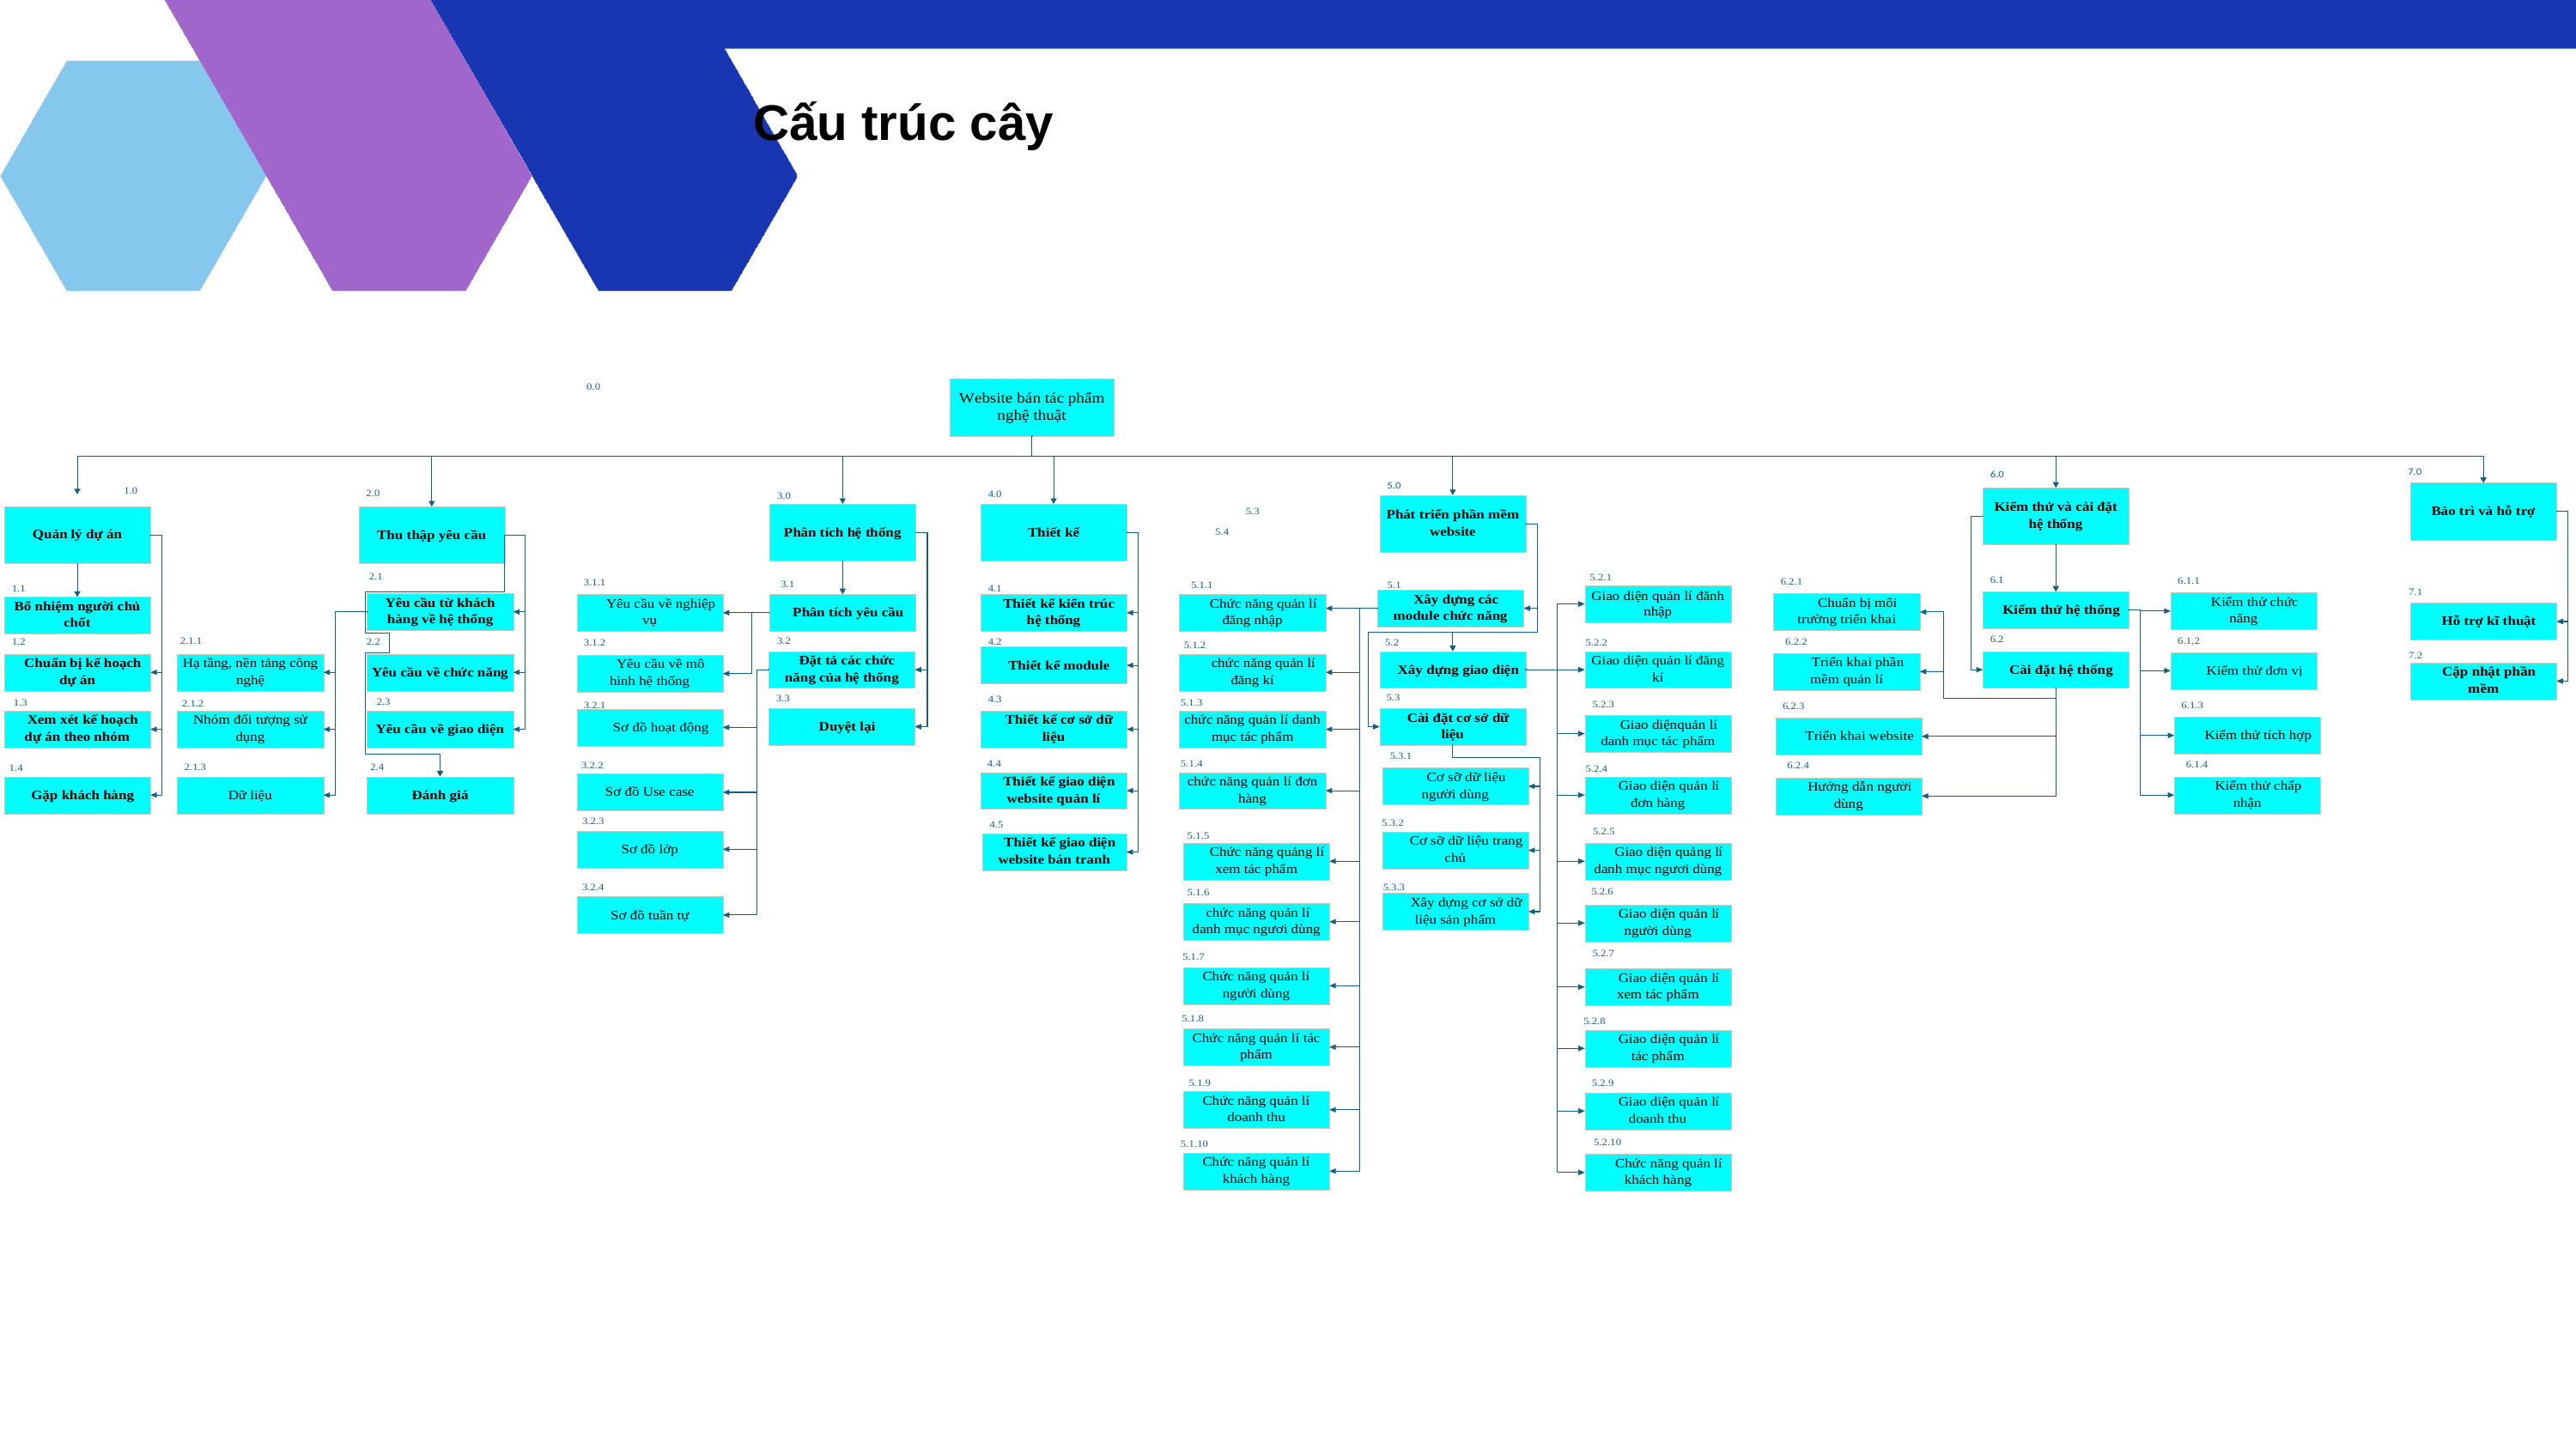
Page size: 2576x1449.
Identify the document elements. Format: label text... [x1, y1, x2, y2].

text_box Cấu trúc cây [740, 83, 2029, 157]
text_box [798, 0, 2576, 49]
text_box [0, 377, 2576, 1192]
text_box [0, 0, 798, 291]
